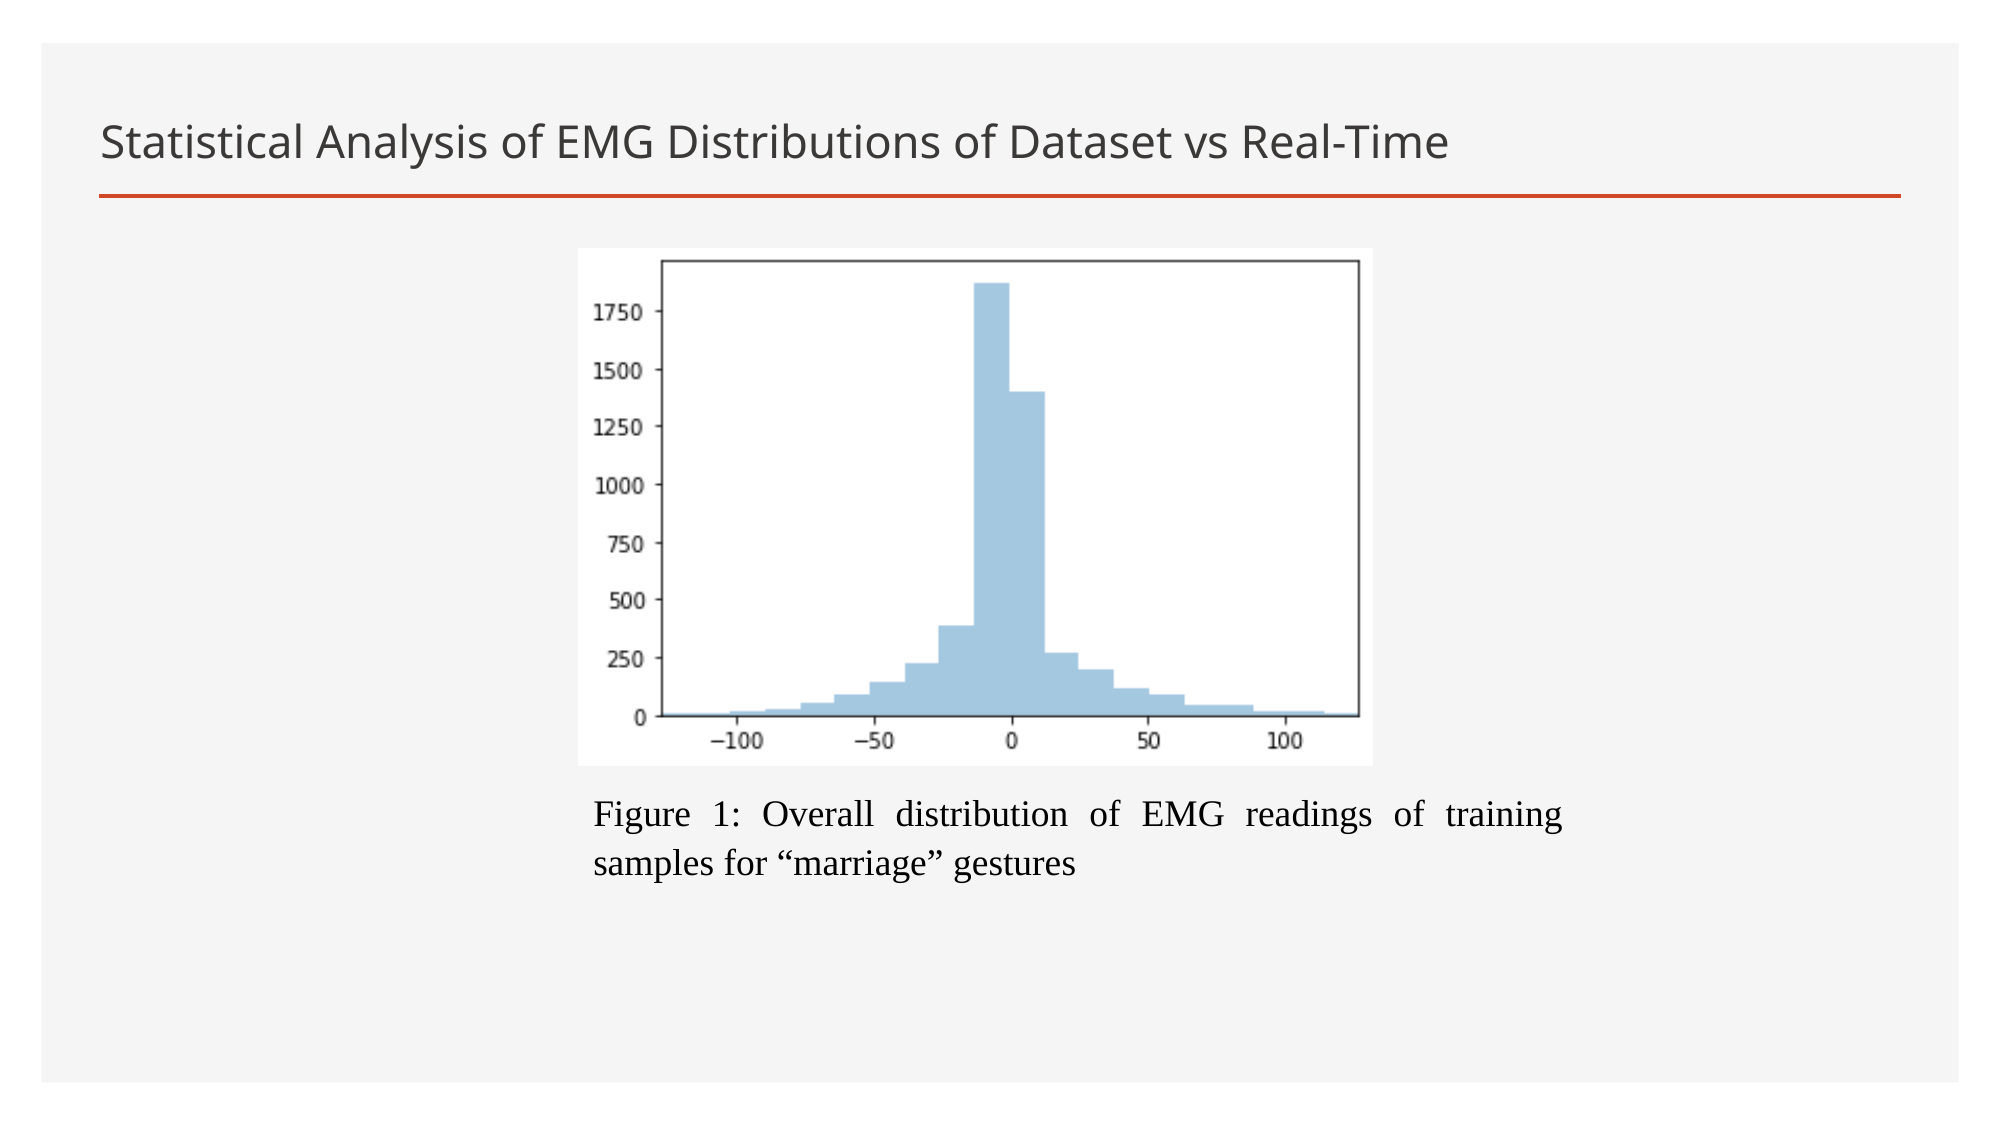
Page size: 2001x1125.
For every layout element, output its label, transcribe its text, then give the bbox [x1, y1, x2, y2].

title Statistical Analysis of EMG Distributions of Dataset vs Real-Time [85, 73, 1599, 175]
text_box Figure 1: Overall distribution of EMG readings of training samples for “marriage” gestures [578, 778, 1579, 890]
picture [578, 248, 1373, 766]
